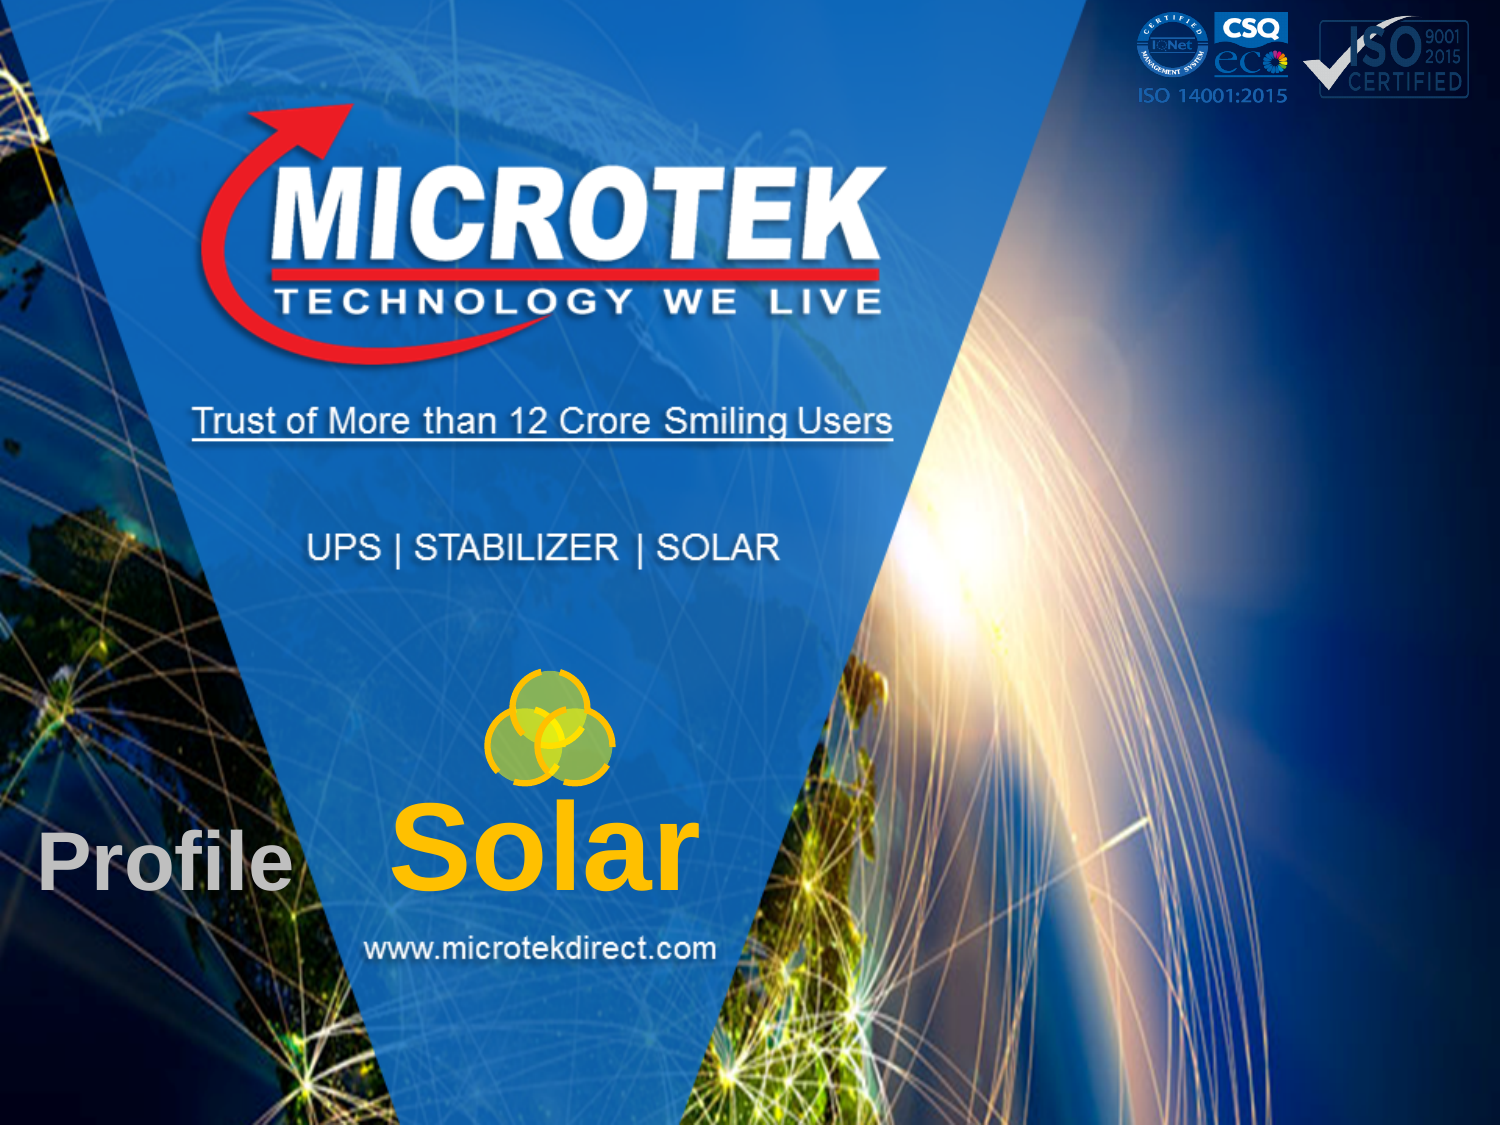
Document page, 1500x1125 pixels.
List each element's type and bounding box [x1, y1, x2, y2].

picture [0, 0, 1500, 1125]
text_box [487, 670, 613, 784]
